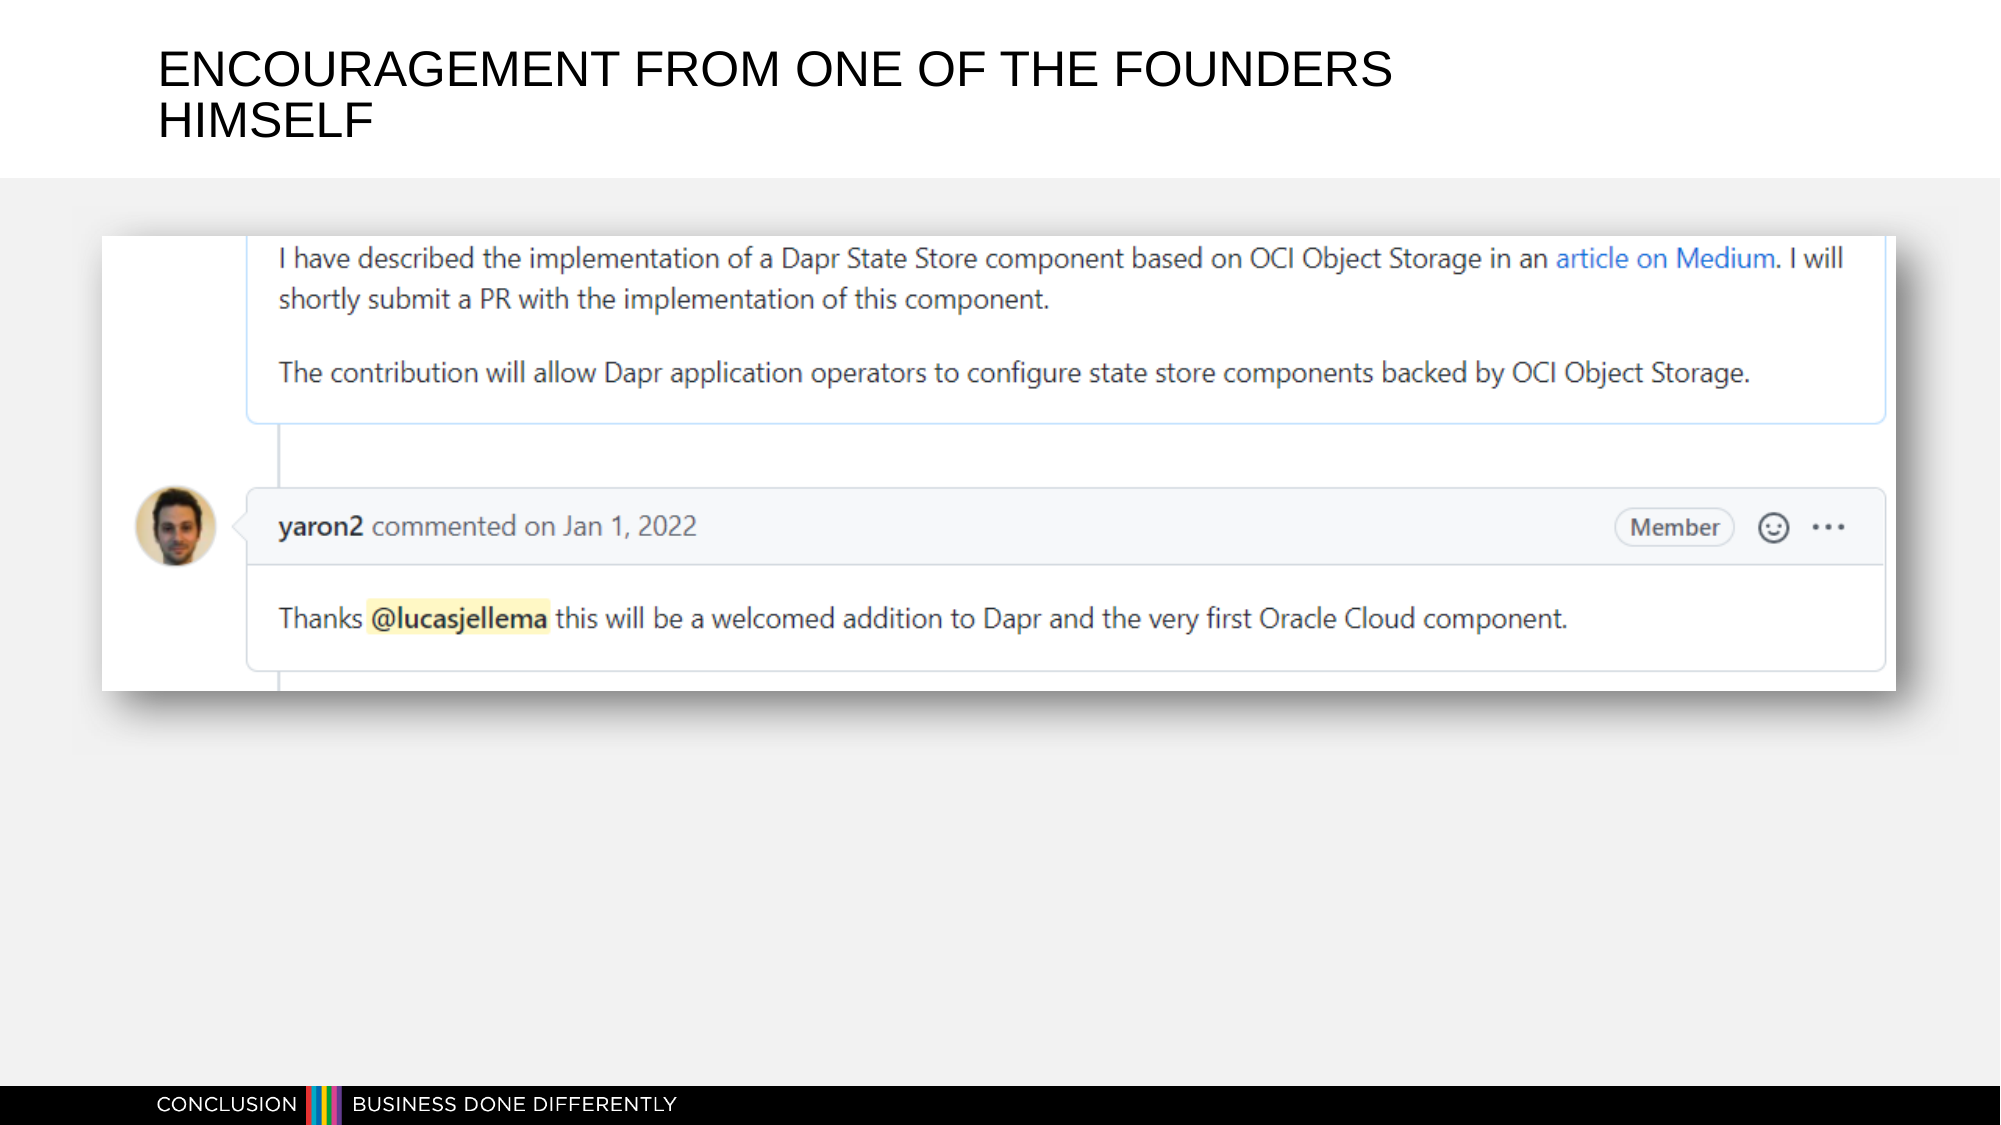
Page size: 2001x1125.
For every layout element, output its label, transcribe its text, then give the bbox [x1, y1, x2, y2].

picture [0, 1086, 315, 1125]
picture [318, 1086, 2000, 1125]
title Encouragement from one of the founders himself [157, 74, 1404, 114]
picture [102, 236, 1909, 706]
